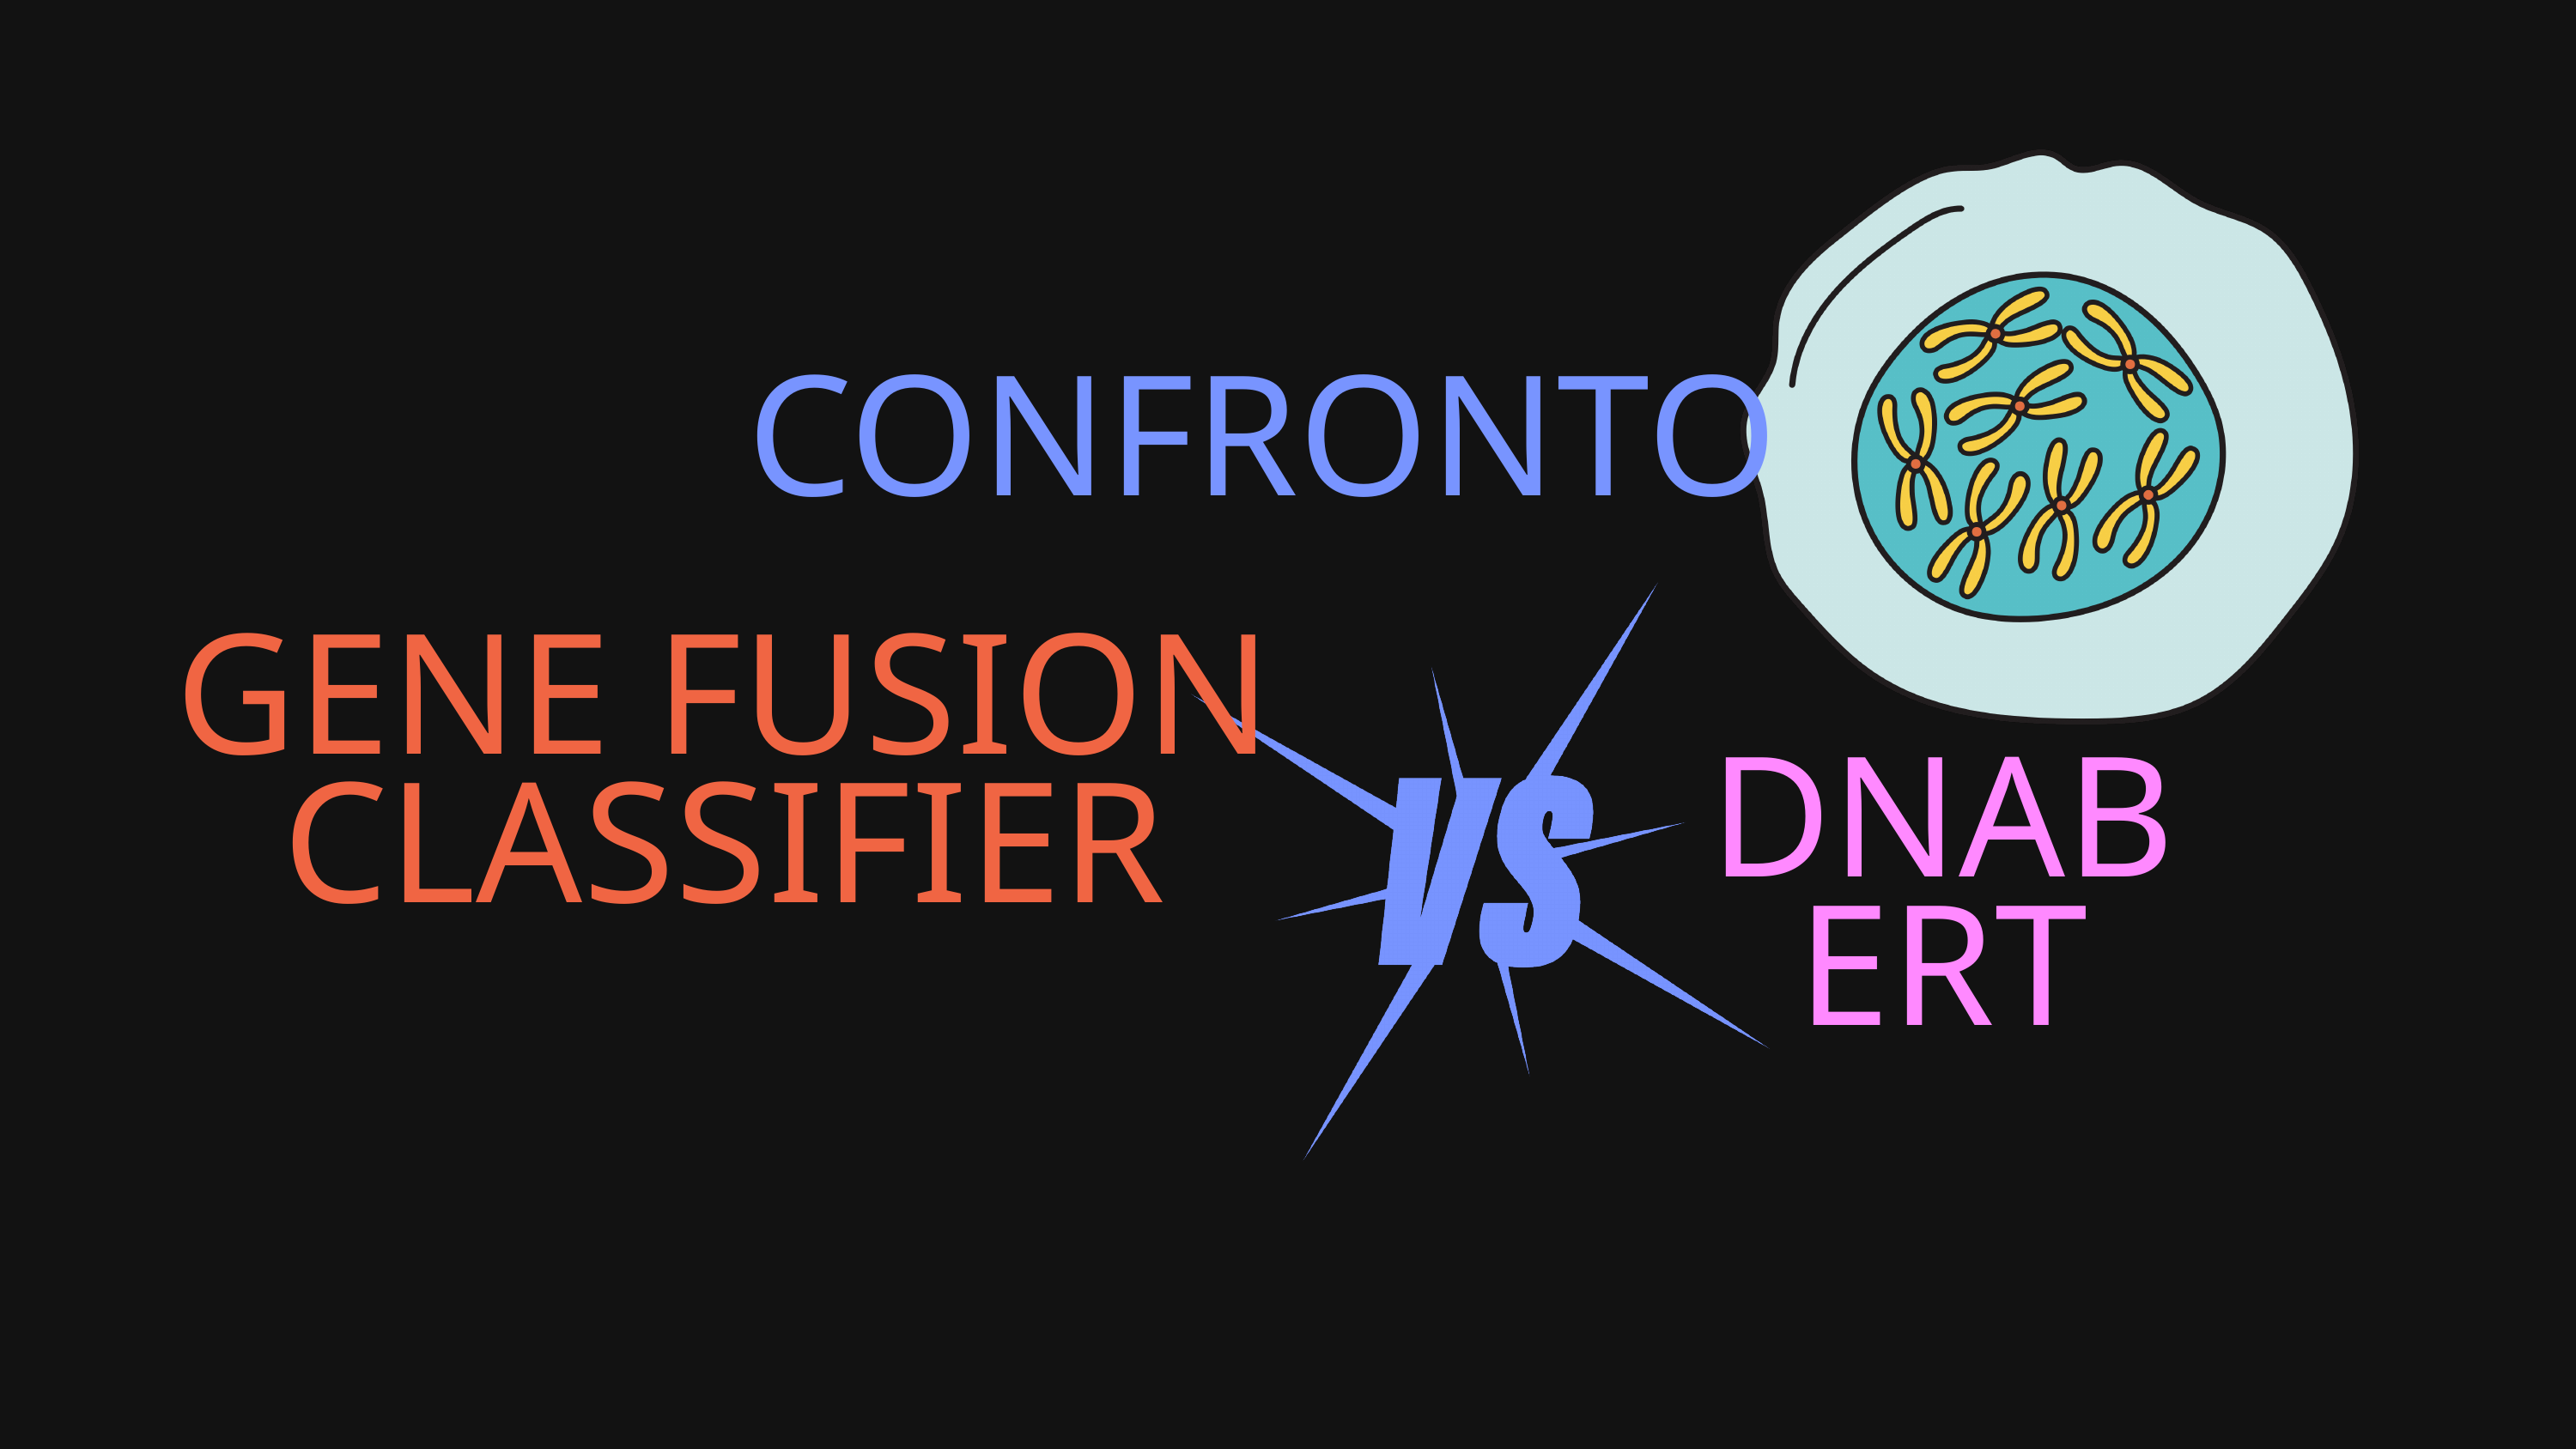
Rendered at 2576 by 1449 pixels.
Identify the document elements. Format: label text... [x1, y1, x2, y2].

text_box [1737, 144, 2363, 379]
text_box CONFRONTO [94, 379, 2432, 530]
text_box DNABERT [1707, 761, 2178, 1059]
text_box [1190, 581, 1771, 1161]
text_box GENE FUSION CLASSIFIER [144, 639, 1305, 937]
text_box [1737, 530, 2363, 724]
